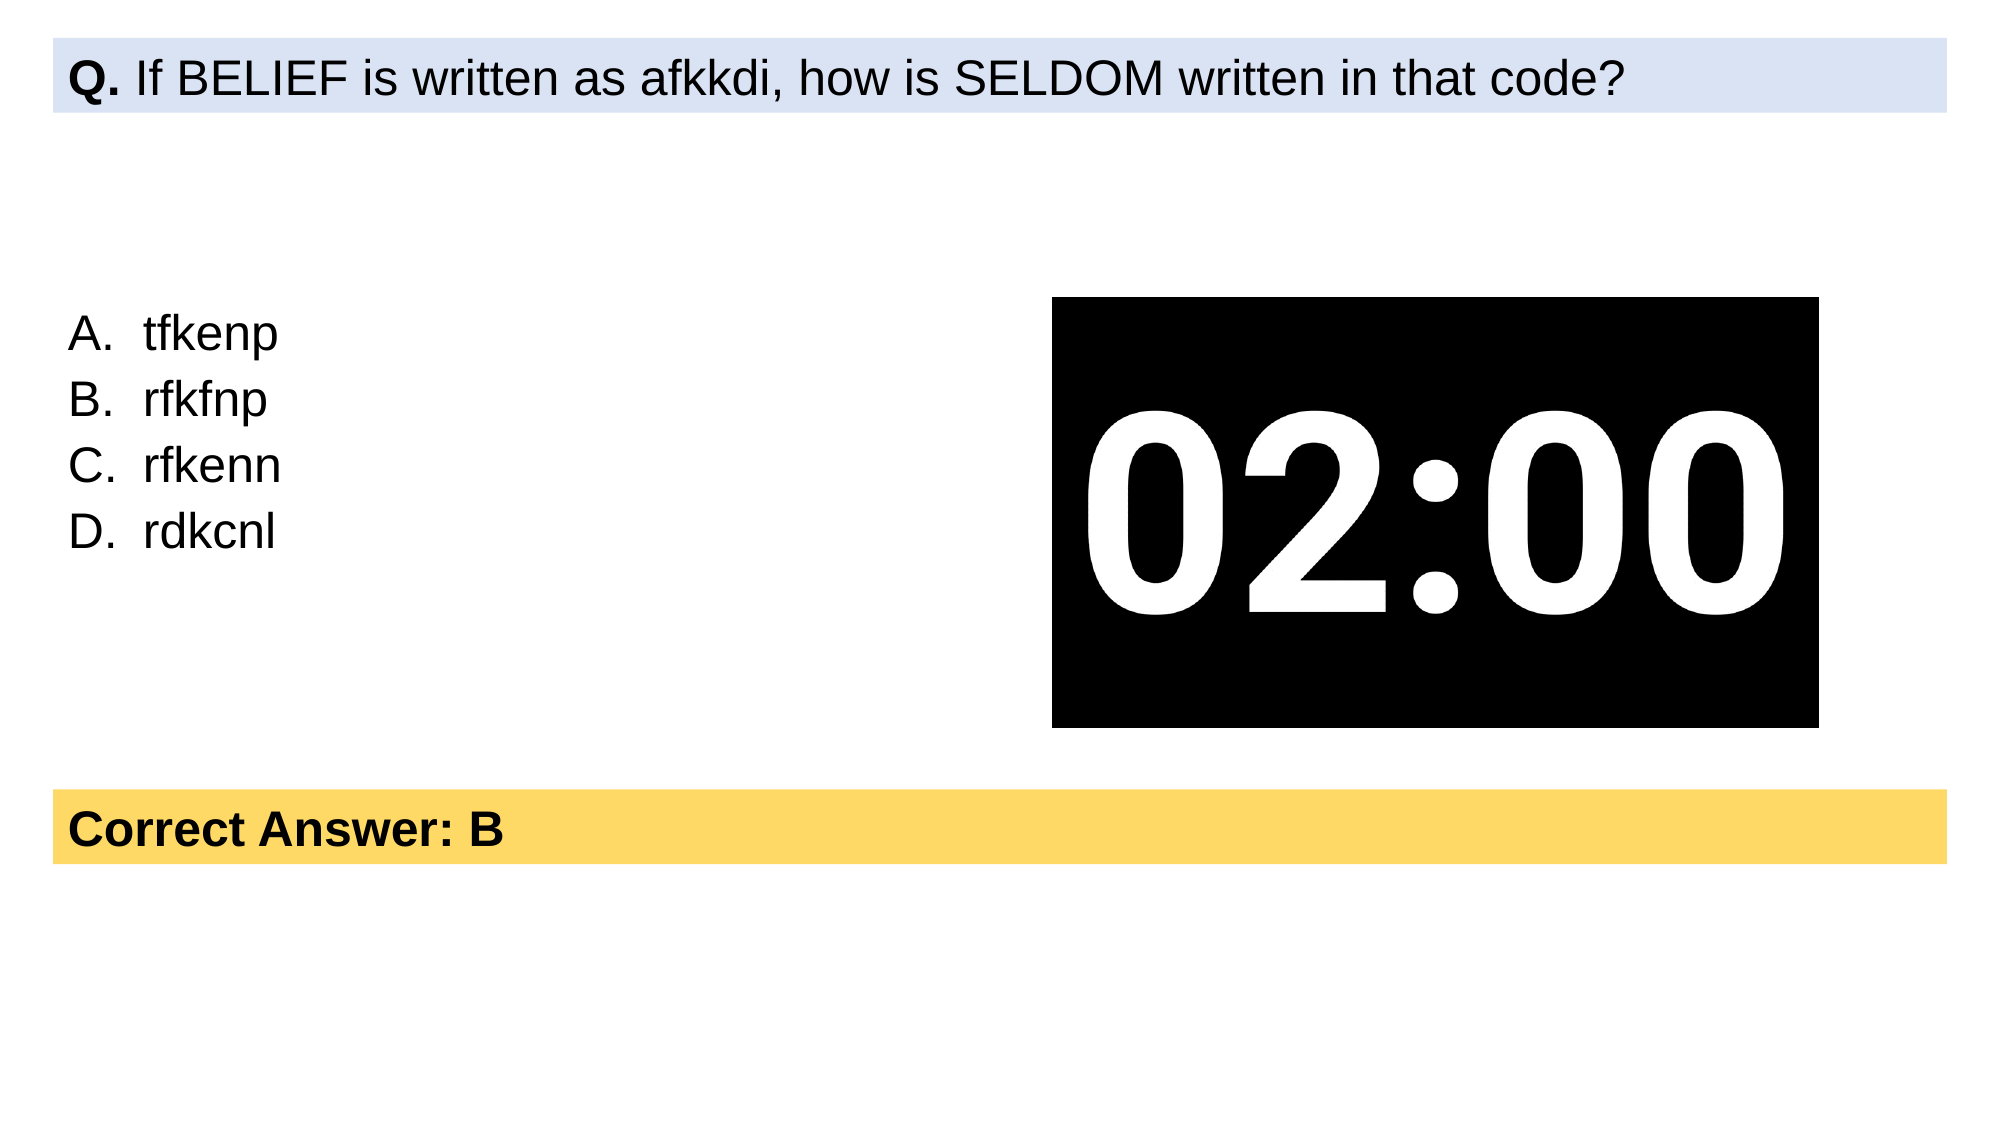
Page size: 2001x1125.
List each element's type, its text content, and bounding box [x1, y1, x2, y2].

text_box tfkenp rfkfnp rfkenn rdkcnl [53, 286, 459, 566]
text_box Q. If BELIEF is written as afkkdi, how is SELDOM written in that code? [53, 37, 1947, 113]
text_box Correct Answer: B [53, 789, 1947, 865]
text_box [1051, 296, 1820, 728]
